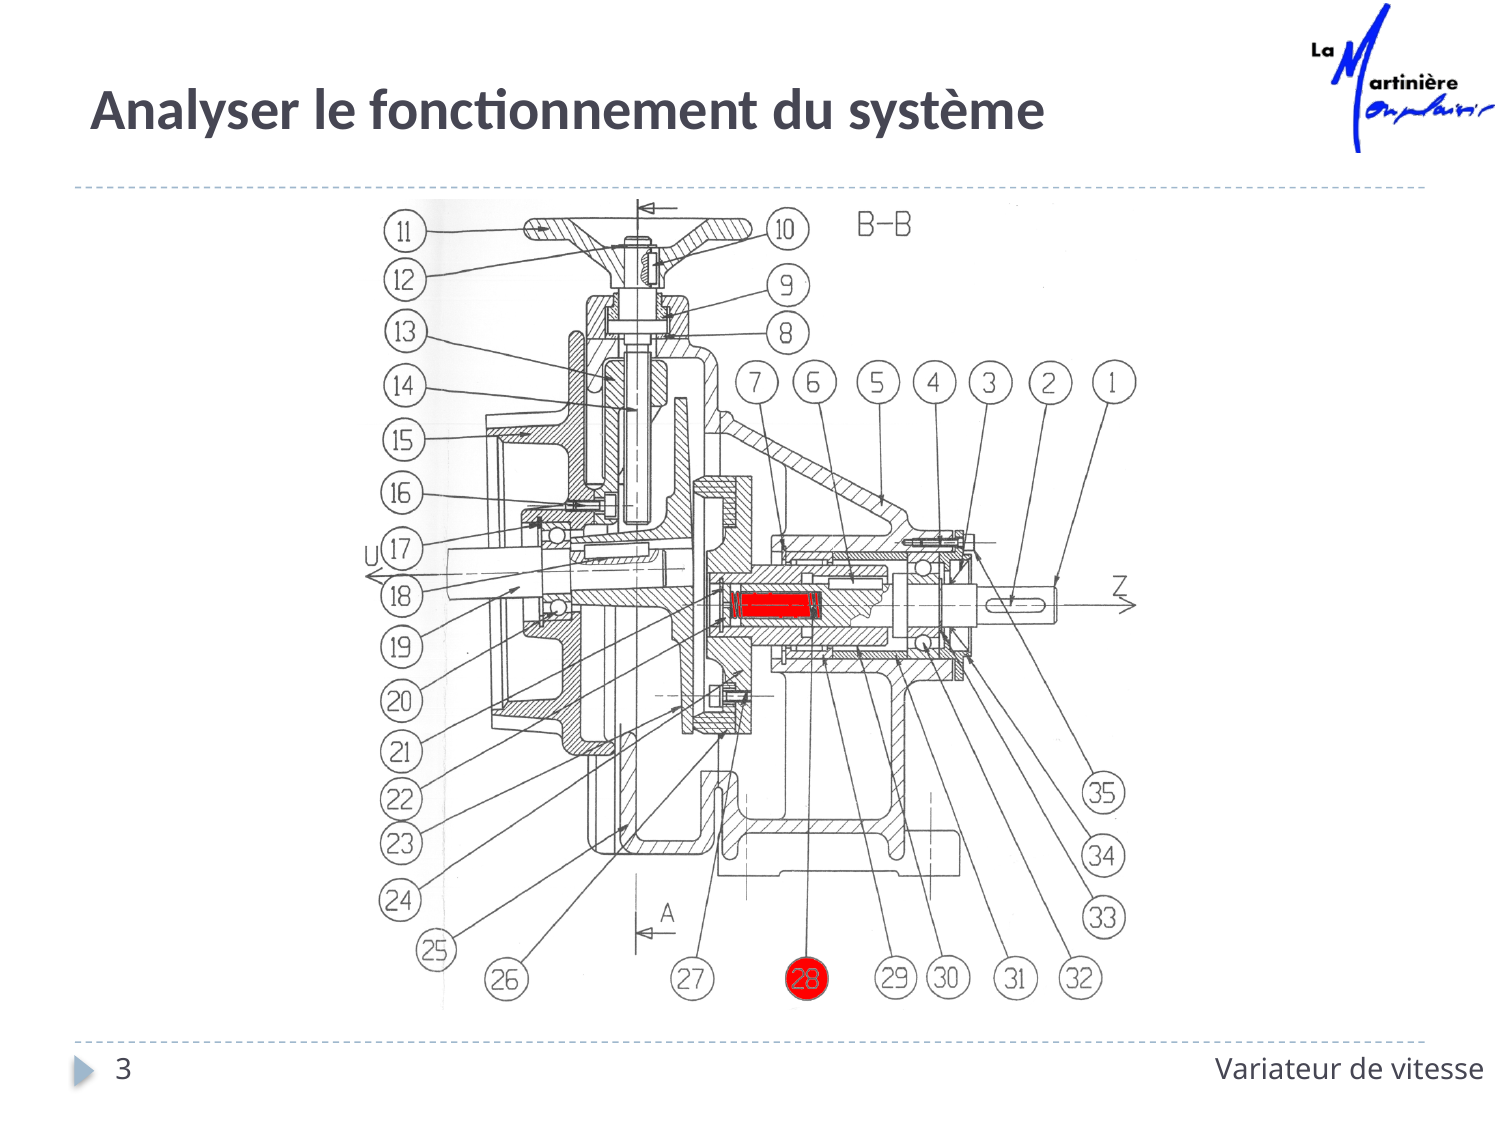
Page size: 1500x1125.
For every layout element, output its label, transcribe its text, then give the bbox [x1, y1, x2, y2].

slide_number 3 [100, 1042, 426, 1103]
title Analyser le fonctionnement du système [74, 24, 1223, 188]
footer Variateur de vitesse [426, 1042, 1500, 1103]
picture [1310, 3, 1495, 153]
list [357, 199, 1143, 1011]
